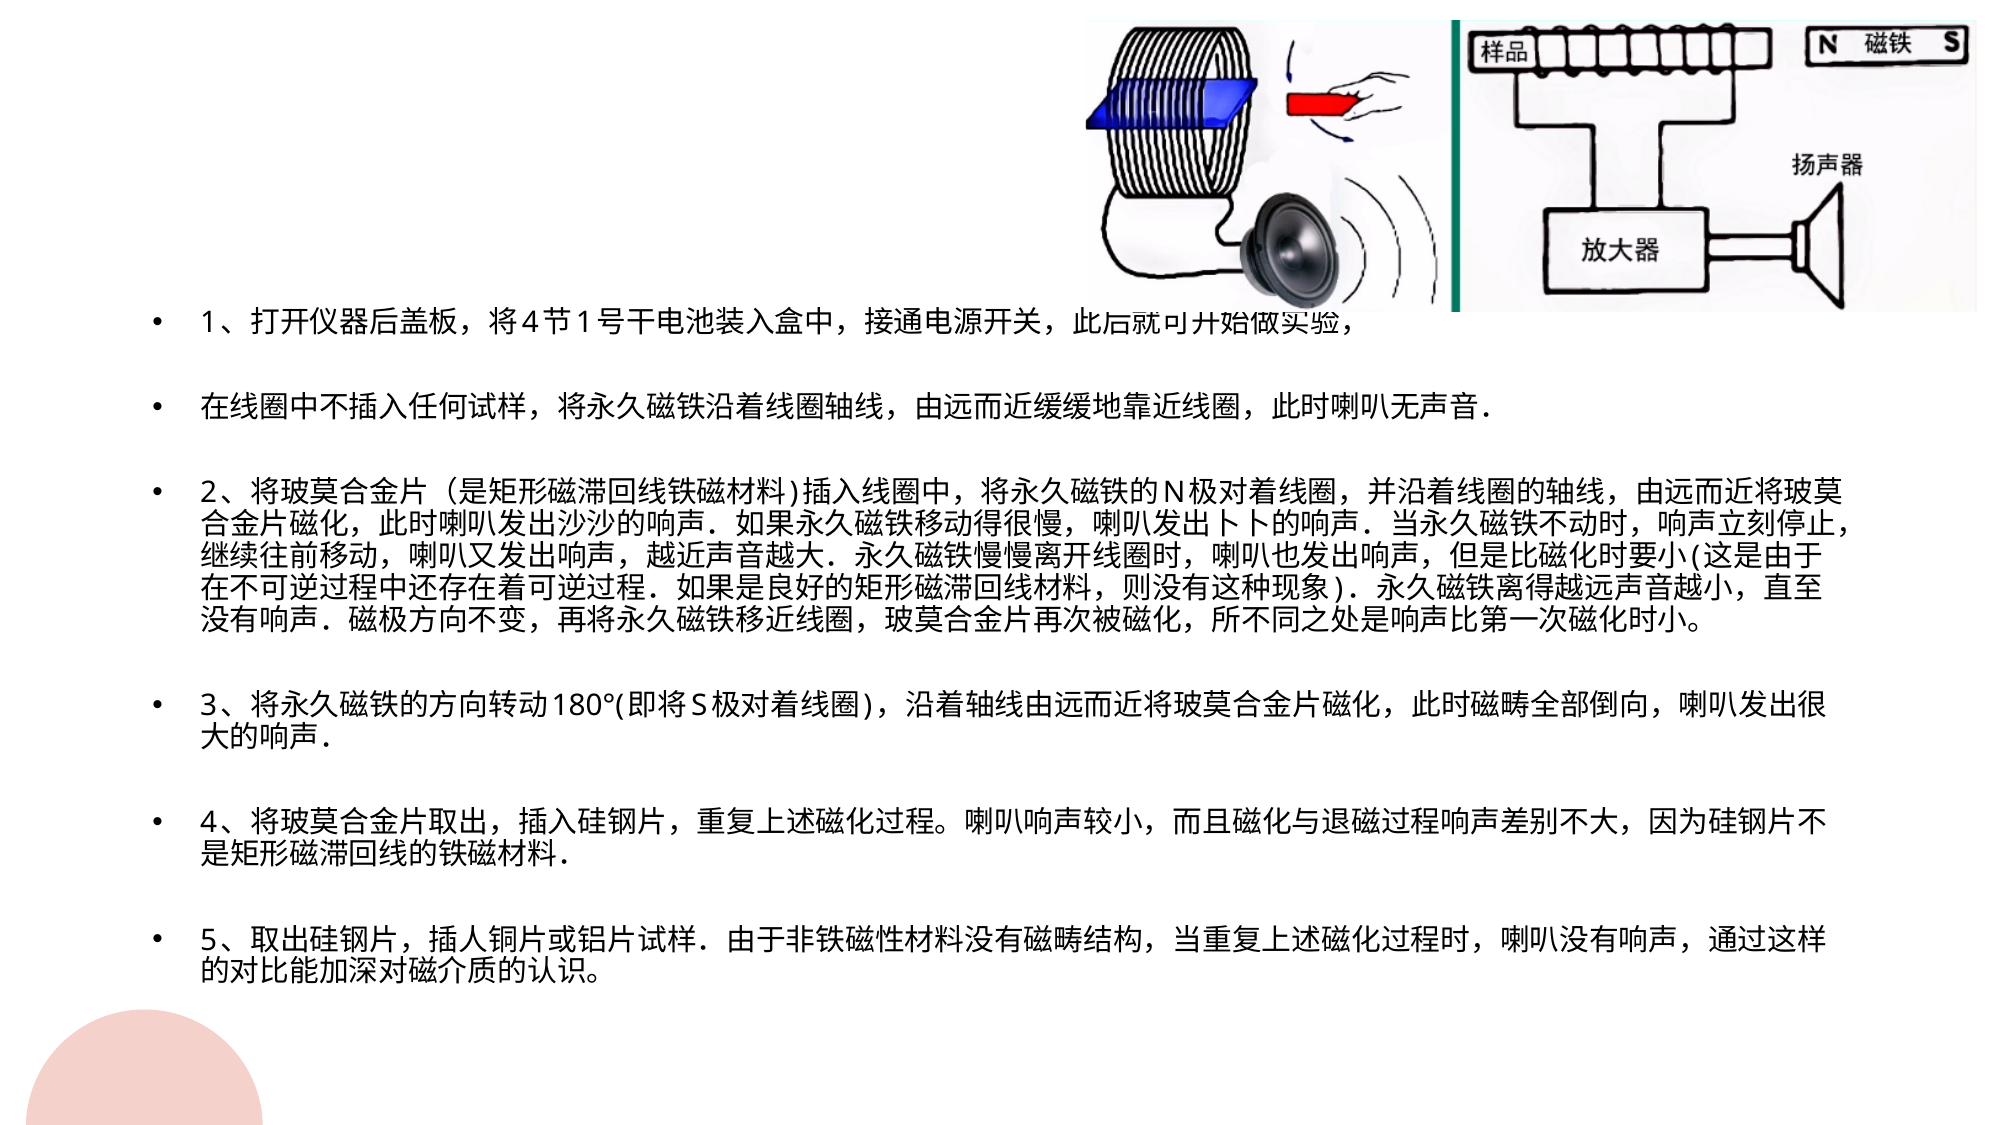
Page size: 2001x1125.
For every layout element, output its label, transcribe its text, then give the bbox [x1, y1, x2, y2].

picture [1085, 20, 1977, 312]
text_box 1、打开仪器后盖板，将4节1号干电池装入盒中，接通电源开关，此后就可开始做实验， 在线圈中不插入任何试样，将永久磁铁沿着线圈轴线，由远而近缓缓地靠近线圈，此时喇叭无声音． 2、将玻莫合金片（是矩形磁滞回线铁磁材料)插入线圈中，将永久磁铁的N极对着线圈，并沿着线圈的轴线，由远而近将玻莫合金片磁化，此时喇叭发出沙沙的响声．如果永久磁铁移动得很慢，喇叭发出卜卜的响声．当永久磁铁不动时，响声立刻停止，继续往前移动，喇叭又发出响声，越近声音越大．永久磁铁慢慢离开线圈时，喇叭也发出响声，但是比磁化时要小(这是由于在不可逆过程中还存在着可逆过程．如果是良好的矩形磁滞回线材料，则没有这种现象)．永久磁铁离得越远声音越小，直至没有响声．磁极方向不变，再将永久磁铁移近线圈，玻莫合金片再次被磁化，所不同之处是响声比第一次磁化时小。 3、将永久磁铁的方向转动180°(即将S极对着线圈)，沿着轴线由远而近将玻莫合金片磁化，此时磁畴全部倒向，喇叭发出很大的响声． 4、将玻莫合金片取出，插入硅钢片，重复上述磁化过程。喇叭响声较小，而且磁化与退磁过程响声差别不大，因为硅钢片不是矩形磁滞回线的铁磁材料． 5、取出硅钢片，插人铜片或铝片试样．由于非铁磁性材料没有磁畴结构，当重复上述磁化过程时，喇叭没有响声，通过这样的对比能加深对磁介质的认识。 [137, 299, 1863, 1014]
